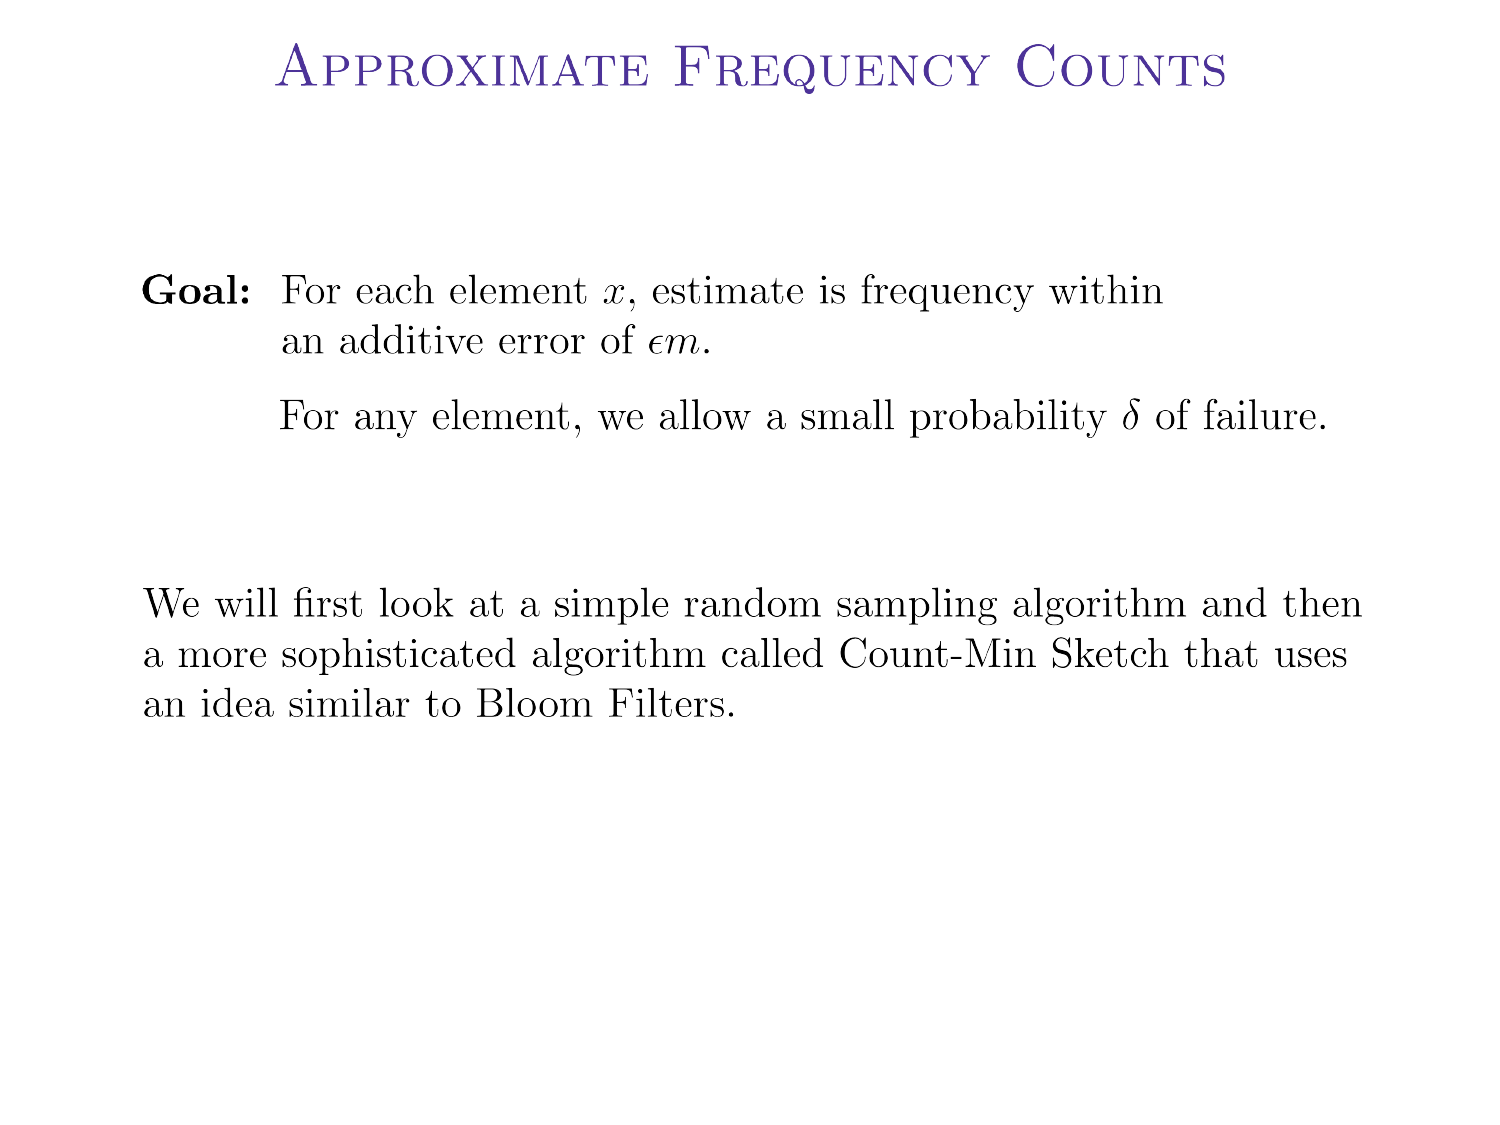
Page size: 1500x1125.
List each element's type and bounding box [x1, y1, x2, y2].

picture [142, 587, 1362, 718]
picture [274, 43, 1226, 94]
picture [142, 273, 248, 304]
picture [280, 398, 1326, 438]
picture [282, 273, 1163, 355]
